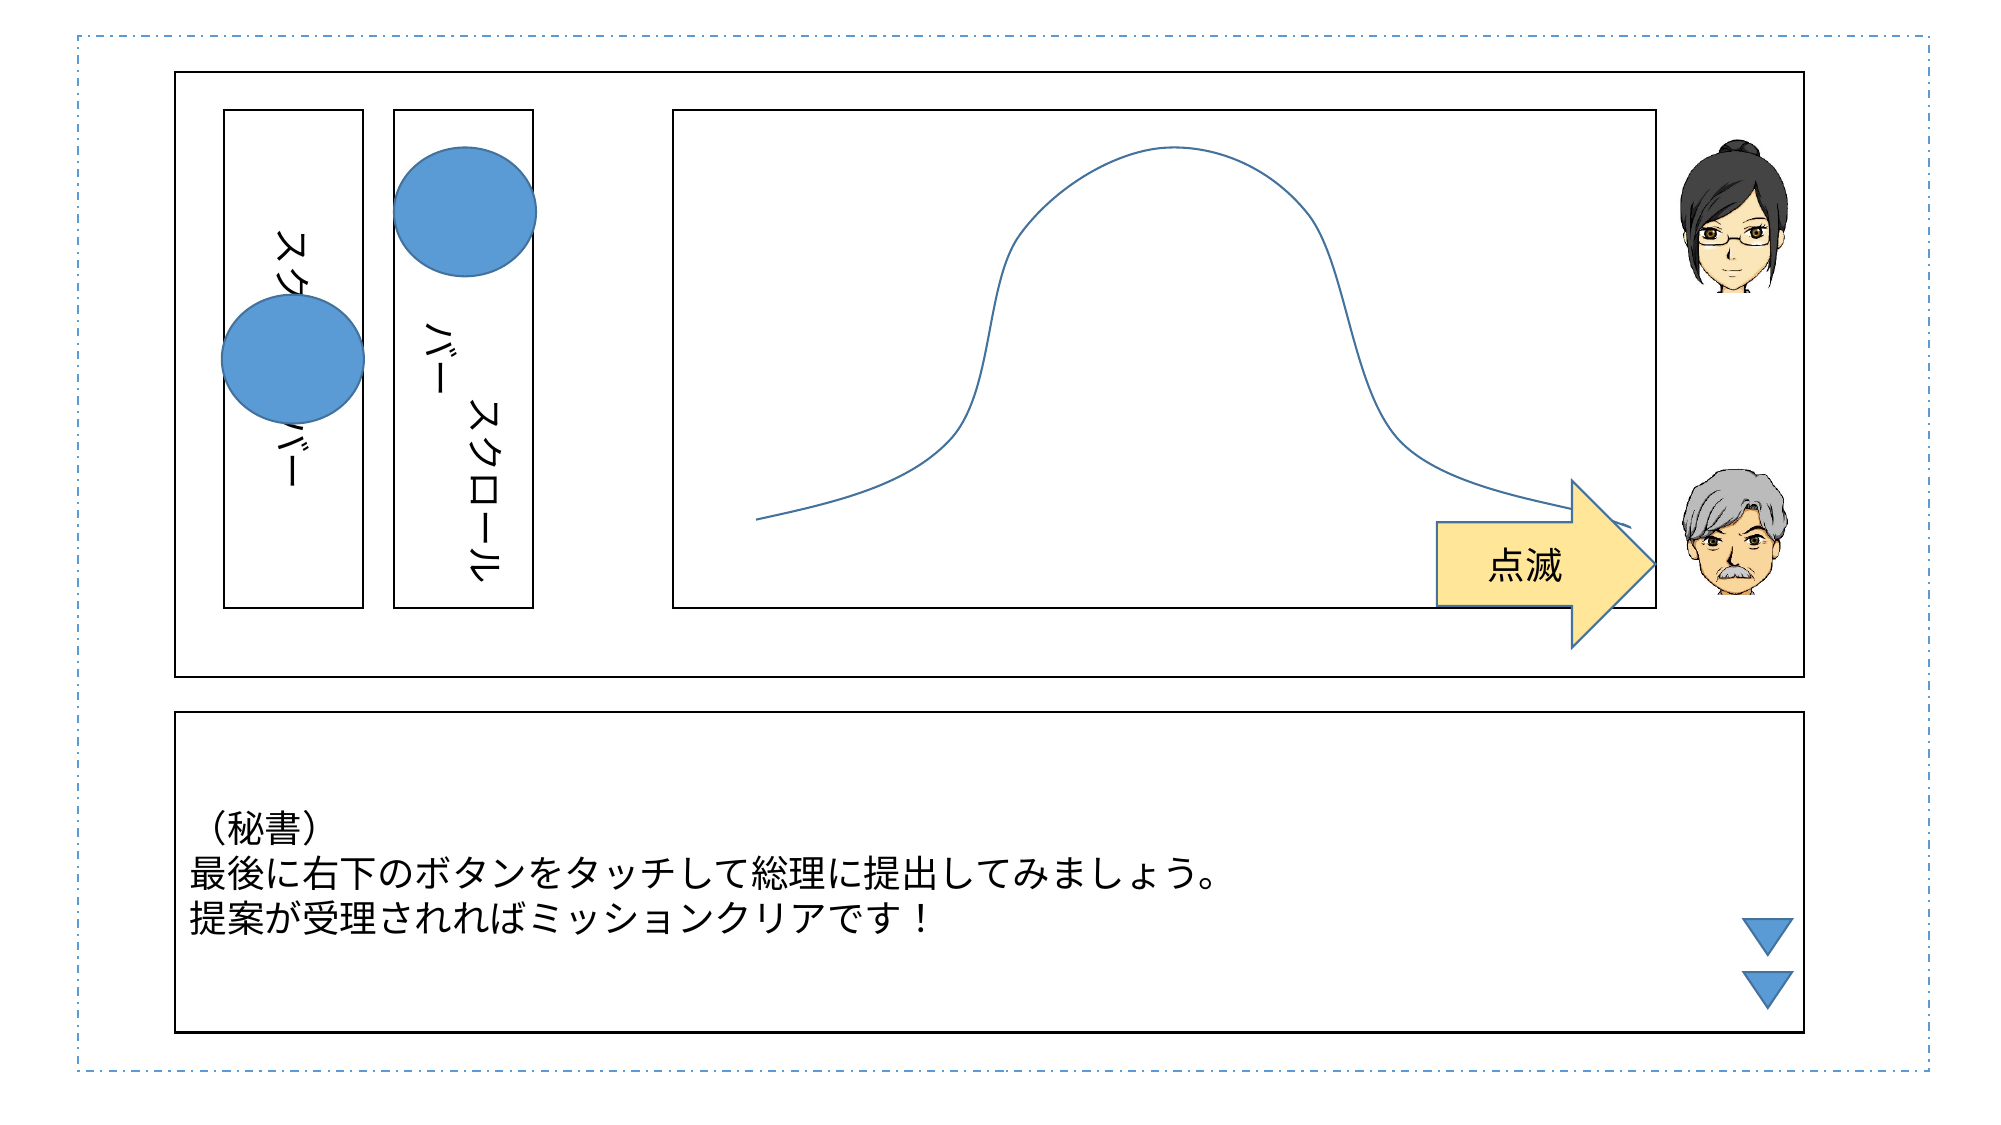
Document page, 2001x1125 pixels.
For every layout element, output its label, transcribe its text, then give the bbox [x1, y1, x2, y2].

text_box [77, 35, 1930, 1072]
text_box [1741, 971, 1795, 1010]
text_box [755, 146, 1570, 523]
picture [1662, 466, 1800, 595]
text_box スクロールバー [223, 375, 364, 609]
text_box スクロールバー [393, 223, 534, 609]
text_box [1741, 918, 1795, 957]
text_box スクロールバー [393, 109, 534, 200]
text_box 点滅 [1435, 478, 1658, 651]
picture [1673, 132, 1794, 293]
text_box [174, 71, 1805, 678]
text_box [220, 293, 365, 425]
text_box [672, 109, 1657, 609]
text_box [392, 146, 538, 278]
text_box [1614, 520, 1632, 529]
text_box スクロールバー [223, 109, 364, 344]
text_box （秘書） 最後に右下のボタンをタッチして総理に提出してみましょう。 提案が受理されればミッションクリアです！ [174, 711, 1805, 1034]
